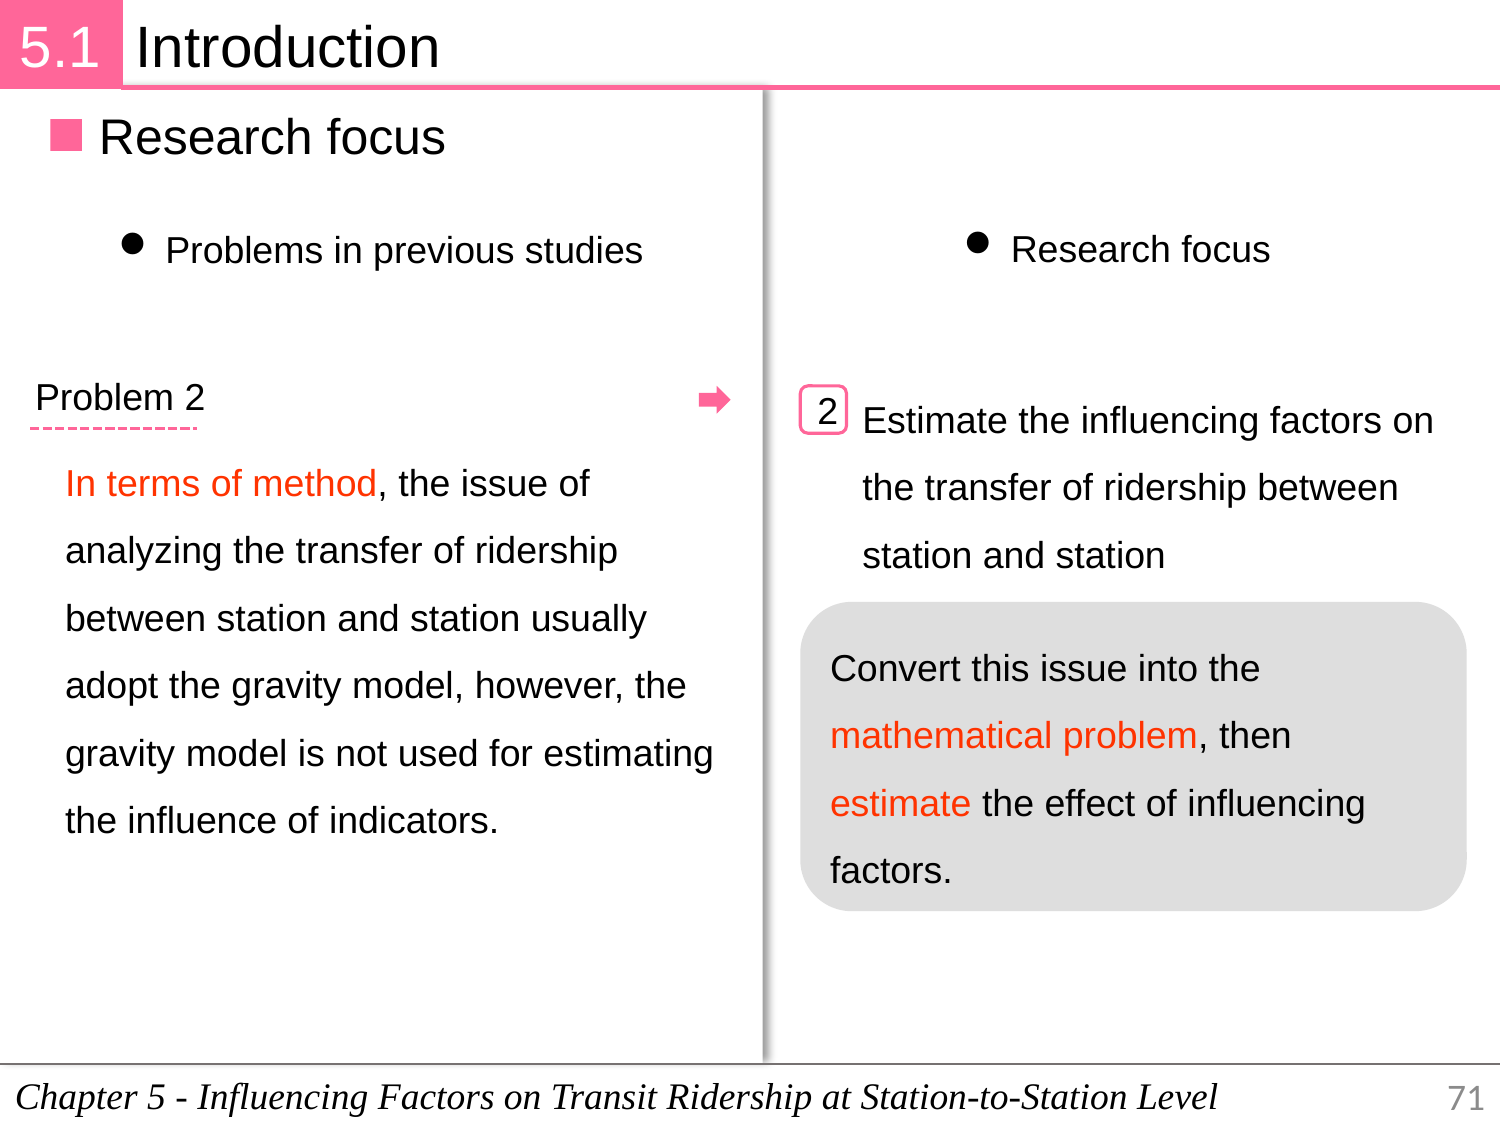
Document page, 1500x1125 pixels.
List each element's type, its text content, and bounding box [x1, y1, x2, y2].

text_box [800, 365, 1467, 912]
text_box 5.1 [0, 0, 121, 87]
text_box In terms of method, the issue of analyzing the transfer of ridership between station and station usually adopt the gravity model, however, the gravity model is not used for estimating the influence of indicators. [50, 428, 750, 849]
text_box Introduction [121, 1, 1500, 85]
text_box [697, 383, 733, 417]
text_box Chapter 5 - Influencing Factors on Transit Ridership at Station-to-Station Level [0, 1065, 1162, 1125]
text_box Problem 2 [20, 365, 221, 426]
text_box Research focus [949, 217, 1286, 278]
slide_number 71 [1162, 1065, 1500, 1125]
text_box [0, 87, 764, 1063]
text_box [50, 96, 464, 173]
text_box Problems in previous studies [103, 218, 659, 279]
